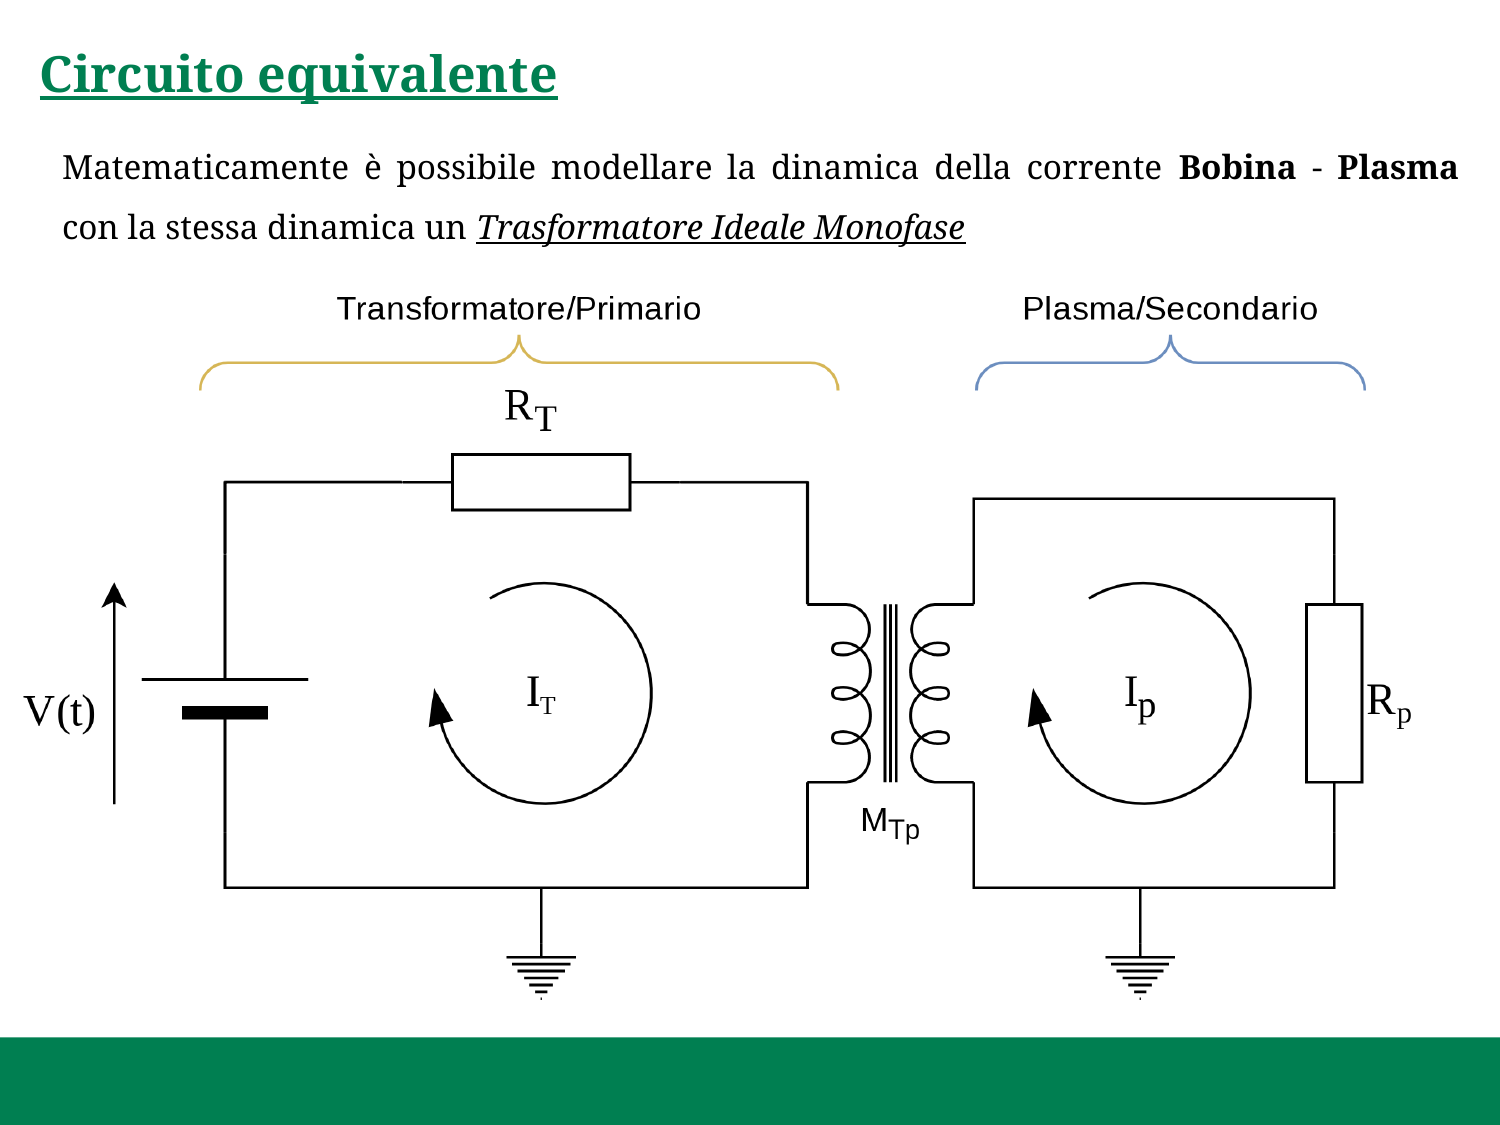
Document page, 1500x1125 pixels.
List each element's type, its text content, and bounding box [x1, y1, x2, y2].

text_box [0, 1037, 1500, 1125]
picture [21, 286, 1474, 1000]
text_box Circuito equivalente [24, 35, 573, 110]
text_box Matematicamente è possibile modellare la dinamica della corrente Bobina - Plasma con la stessa dinamica un Trasformatore Ideale Monofase [47, 118, 1474, 254]
